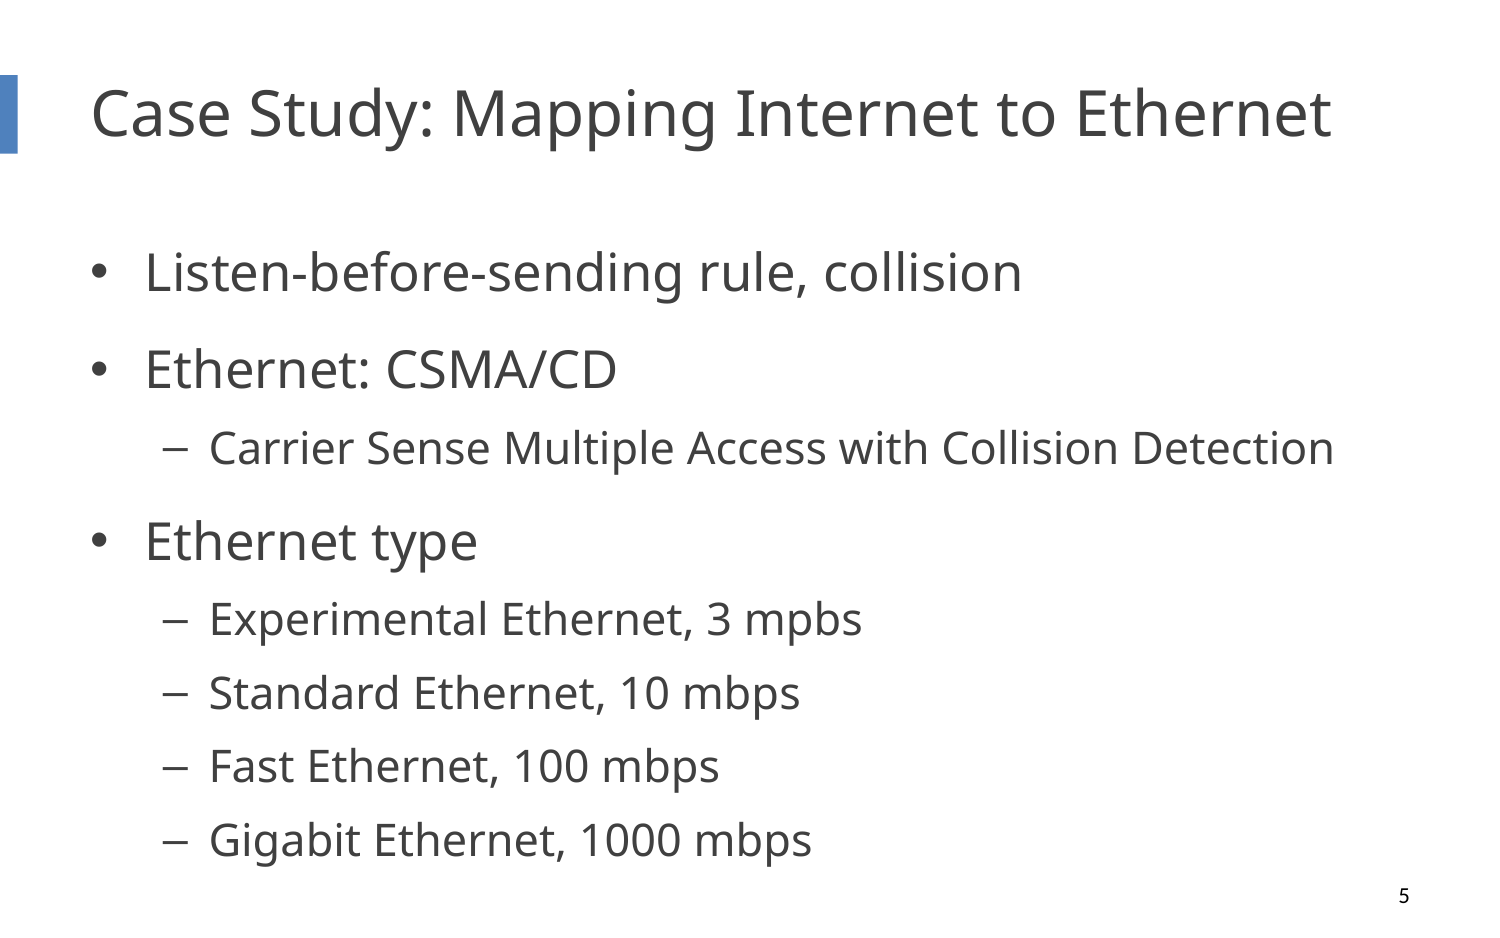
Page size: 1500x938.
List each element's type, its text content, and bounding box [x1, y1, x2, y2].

list Listen-before-sending rule, collision Ethernet: CSMA/CD Carrier Sense Multiple Access with Collision Detection Ethernet type Experimental Ethernet, 3 mpbs Standard Ethernet, 10 mbps Fast Ethernet, 100 mbps Gigabit Ethernet, 1000 mbps [75, 218, 1425, 883]
slide_number 5 [1074, 868, 1425, 919]
title Case Study: Mapping Internet to Ethernet [75, 37, 1425, 186]
